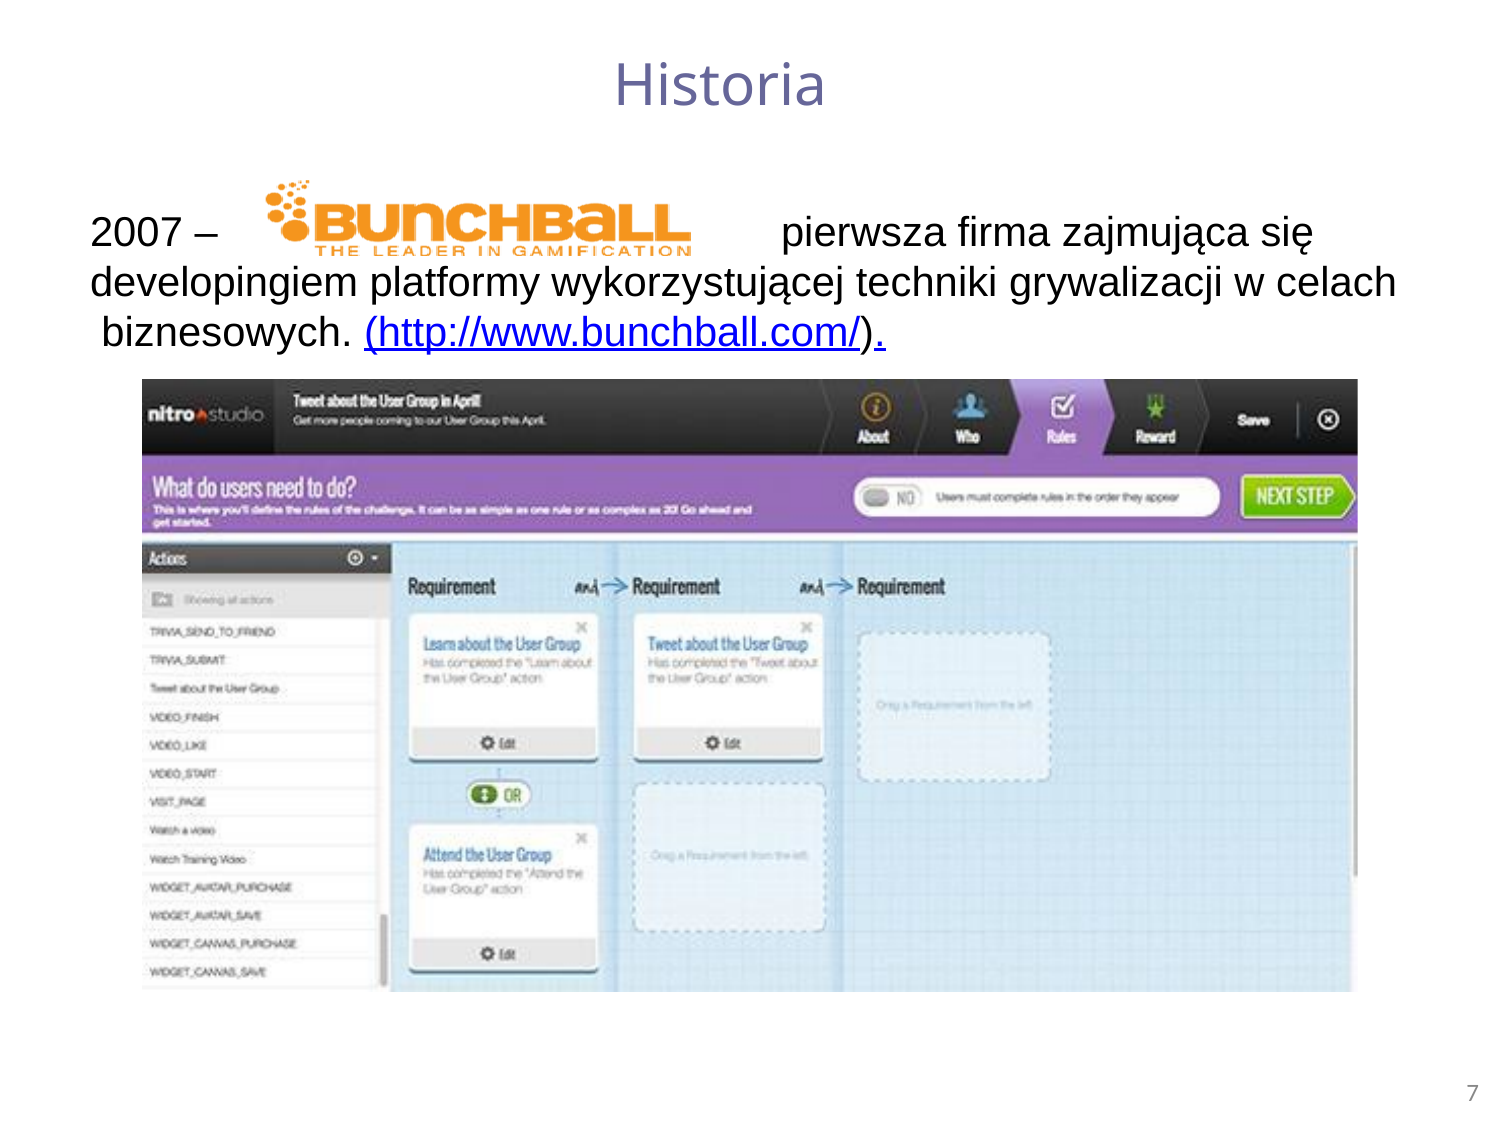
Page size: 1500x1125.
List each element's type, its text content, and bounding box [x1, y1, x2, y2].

text_box [142, 379, 1358, 992]
text_box 7 [1460, 1081, 1486, 1107]
text_box Historia [611, 45, 868, 117]
text_box [265, 180, 691, 256]
text_box 2007 – pierwsza firma zajmująca się developingiem platformy wykorzystującej techniki grywalizacji w celach biznesowych. (http://www.bunchball.com/). [87, 202, 1399, 355]
